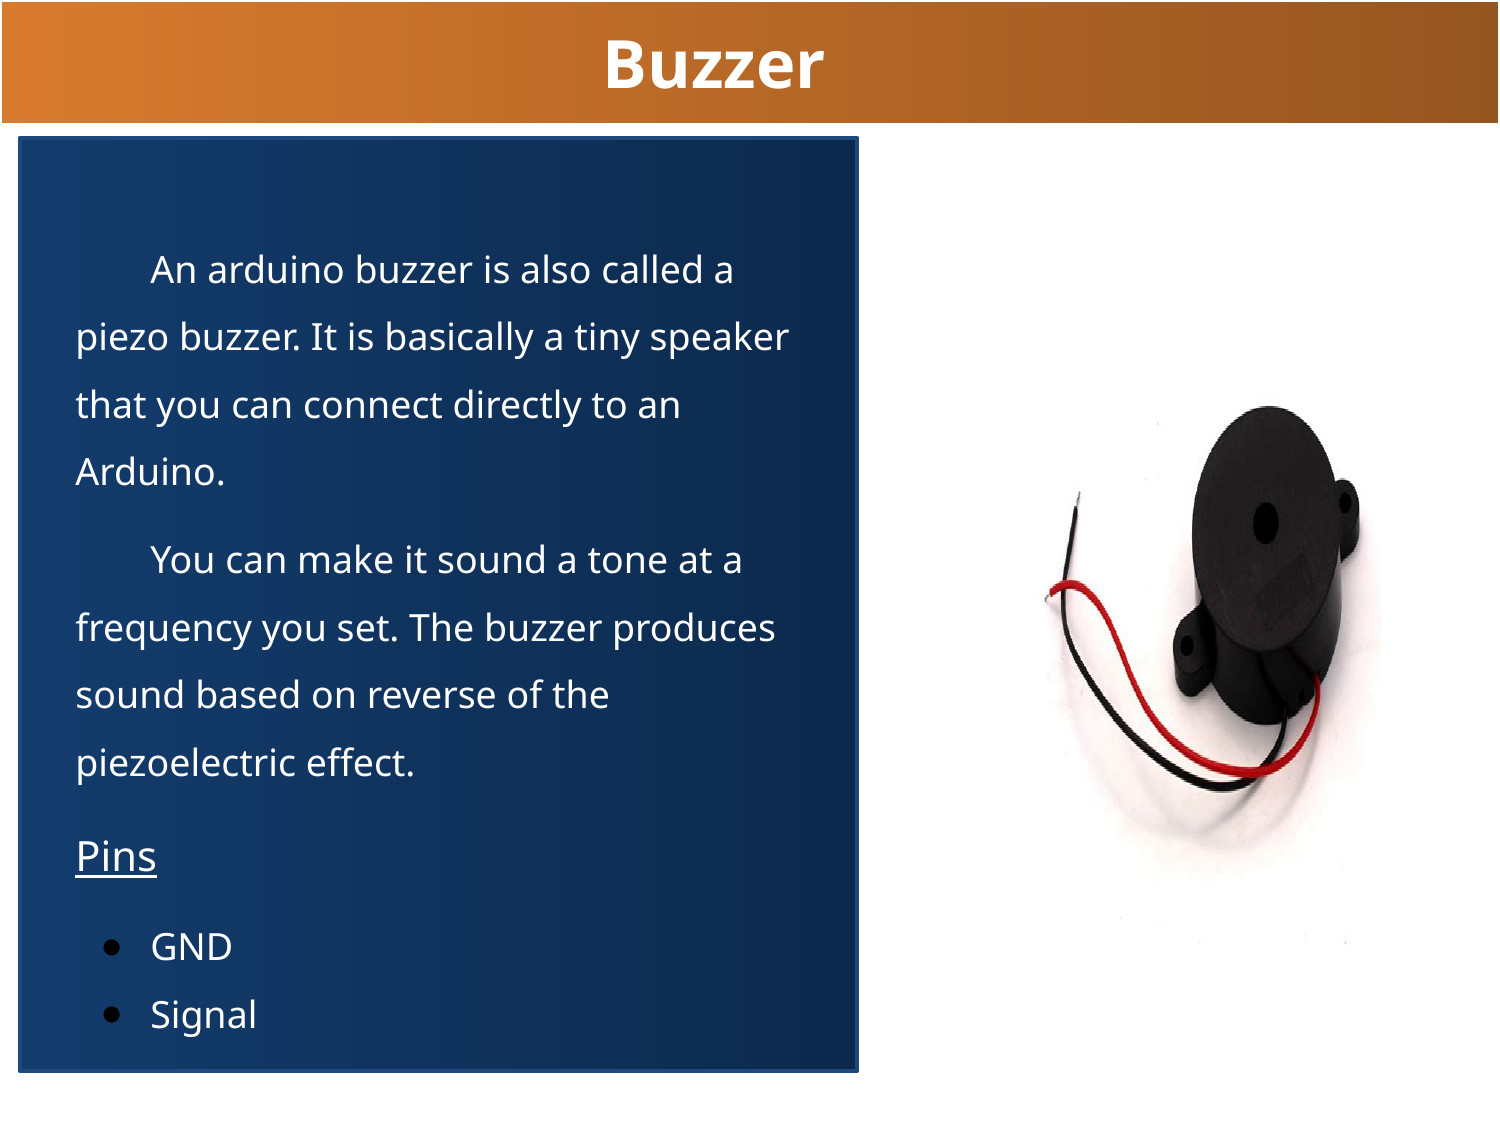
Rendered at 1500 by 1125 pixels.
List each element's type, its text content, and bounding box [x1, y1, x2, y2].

picture [1033, 207, 1382, 951]
text_box An arduino buzzer is also called a piezo buzzer. It is basically a tiny speaker that you can connect directly to an Arduino. You can make it sound a tone at a frequency you set. The buzzer produces sound based on reverse of the piezoelectric effect. Pins GND Signal [60, 208, 833, 1125]
text_box [19, 137, 858, 1072]
text_box Buzzer [76, 0, 1353, 117]
text_box [0, 0, 1500, 126]
